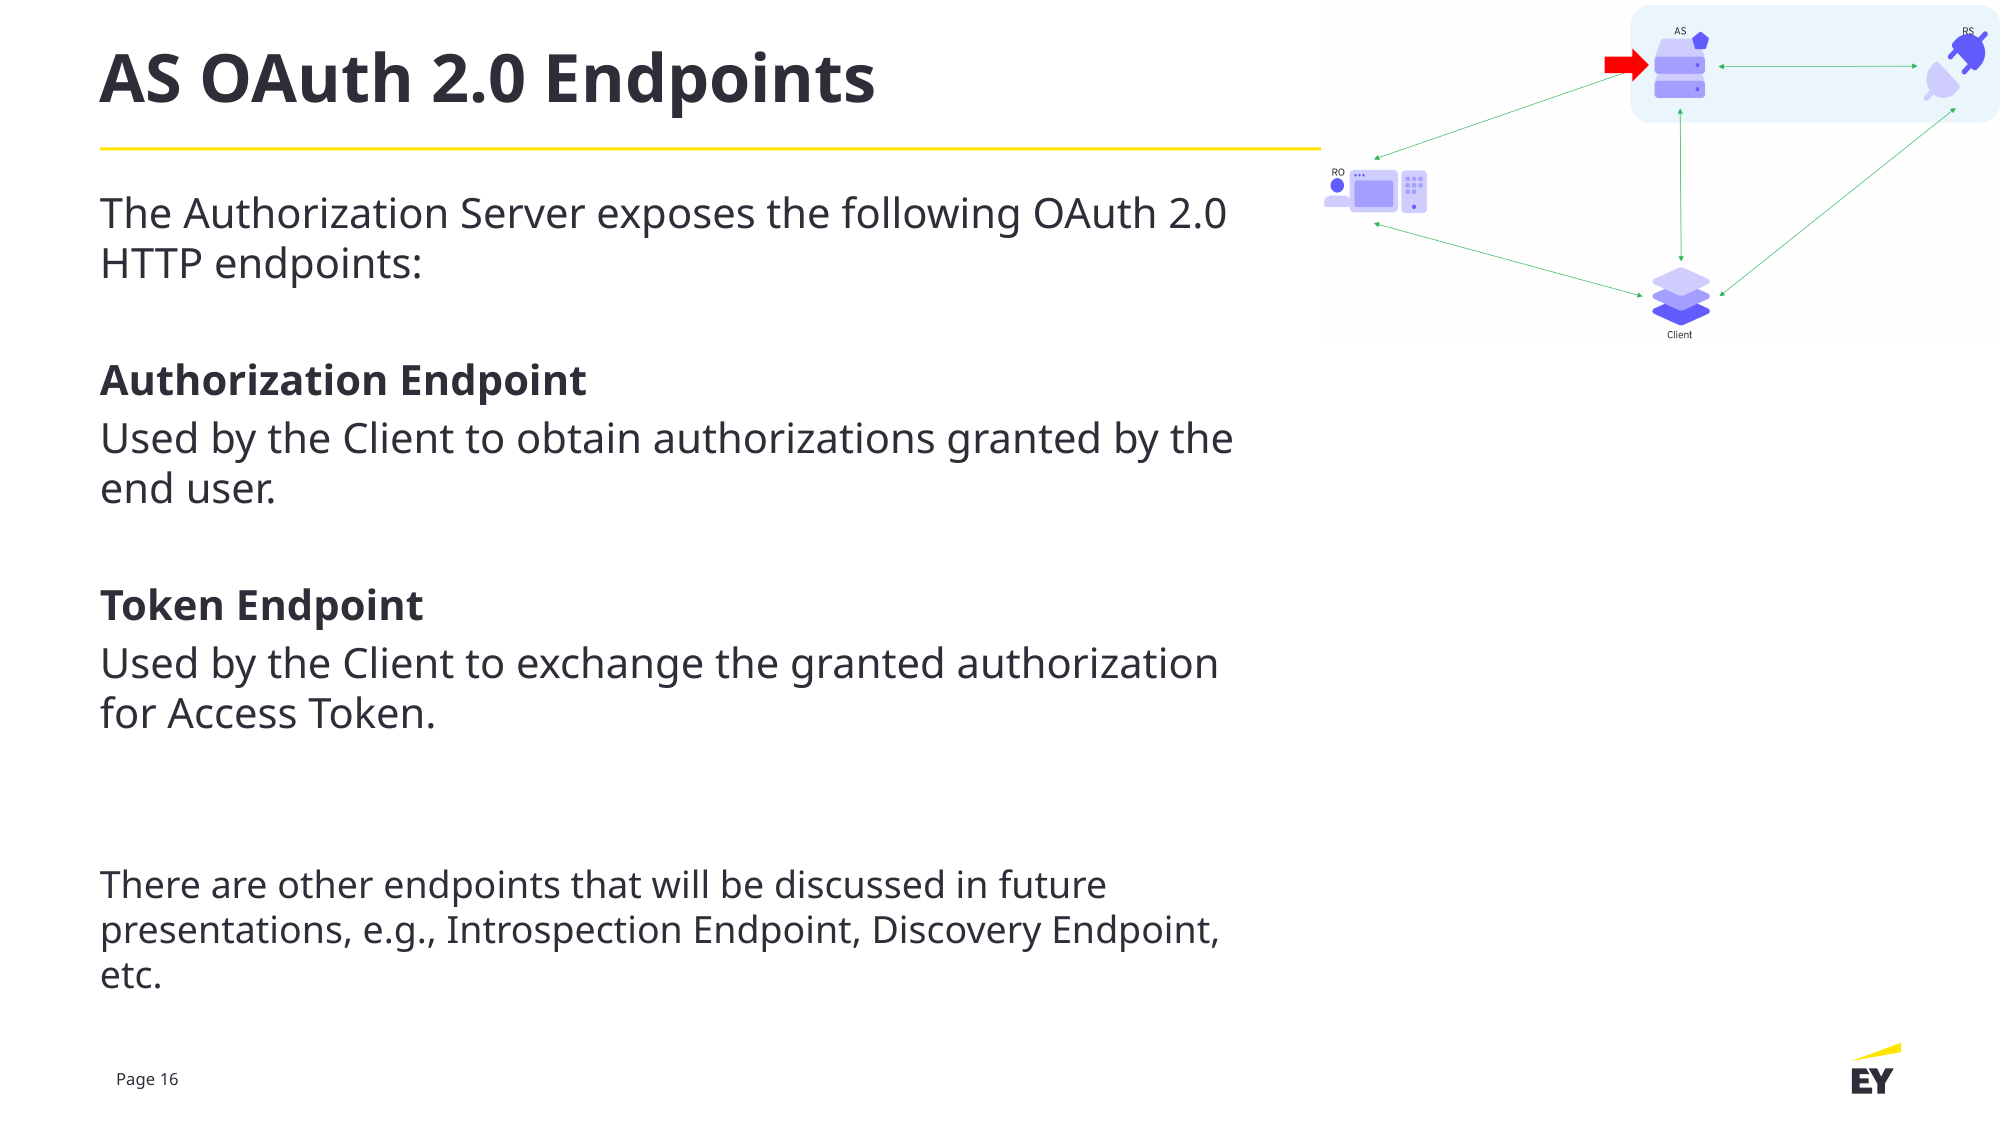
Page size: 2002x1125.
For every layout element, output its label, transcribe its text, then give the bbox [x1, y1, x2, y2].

picture [1321, 1, 2001, 344]
list The Authorization Server exposes the following OAuth 2.0 HTTP endpoints: Authorization Endpoint Used by the Client to obtain authorizations granted by the end user. Token Endpoint Used by the Client to exchange the granted authorization for Access Token. There are other endpoints that will be discussed in future presentations, e.g., Introspection Endpoint, Discovery Endpoint, etc. [100, 186, 1278, 999]
slide_number Page 16 [101, 1061, 211, 1092]
title AS OAuth 2.0 Endpoints [100, 48, 1316, 146]
